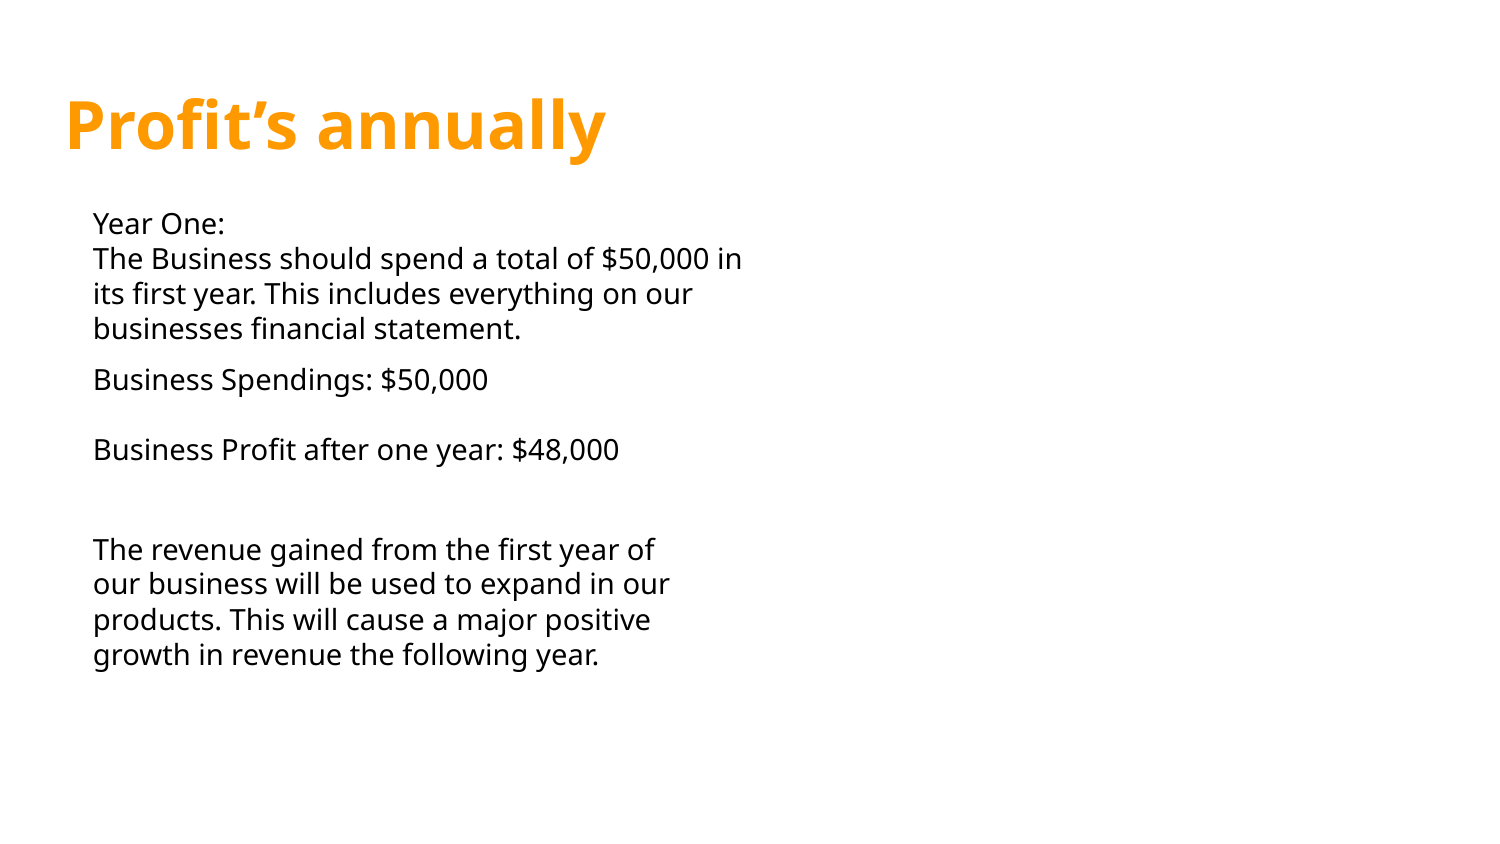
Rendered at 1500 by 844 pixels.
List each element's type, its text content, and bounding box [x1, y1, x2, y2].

text_box Business Spendings: $50,000 Business Profit after one year: $48,000 [77, 346, 1073, 487]
text_box Year One: The Business should spend a total of $50,000 in its first year. This includes everything on our businesses financial statement. [77, 190, 778, 346]
text_box Year One: The Business should spend a total of $50,000 in its first year. This includes everything on our businesses financial statement. [77, 487, 778, 736]
text_box The revenue gained from the first year of our business will be used to expand in our products. This will cause a major positive growth in revenue the following year. [77, 515, 723, 681]
title Profit’s annually [49, 67, 1448, 173]
